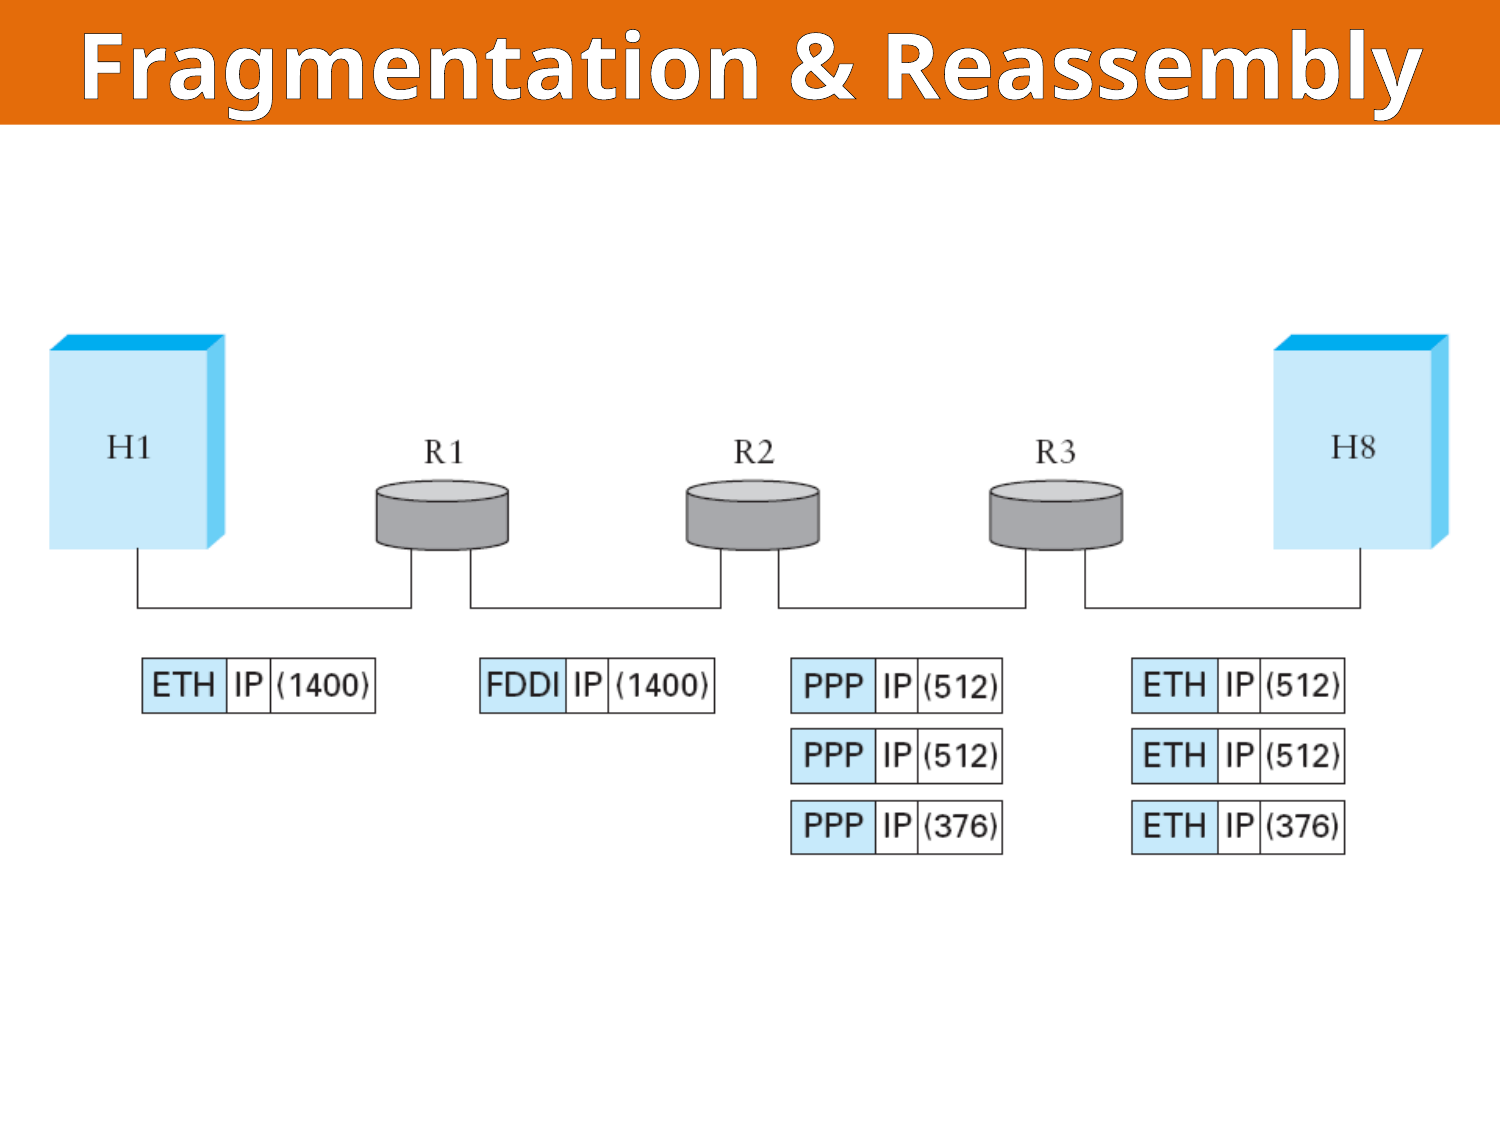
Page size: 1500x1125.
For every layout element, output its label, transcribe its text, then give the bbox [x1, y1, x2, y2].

picture [48, 310, 1452, 863]
text_box Fragmentation & Reassembly [0, 0, 1500, 125]
